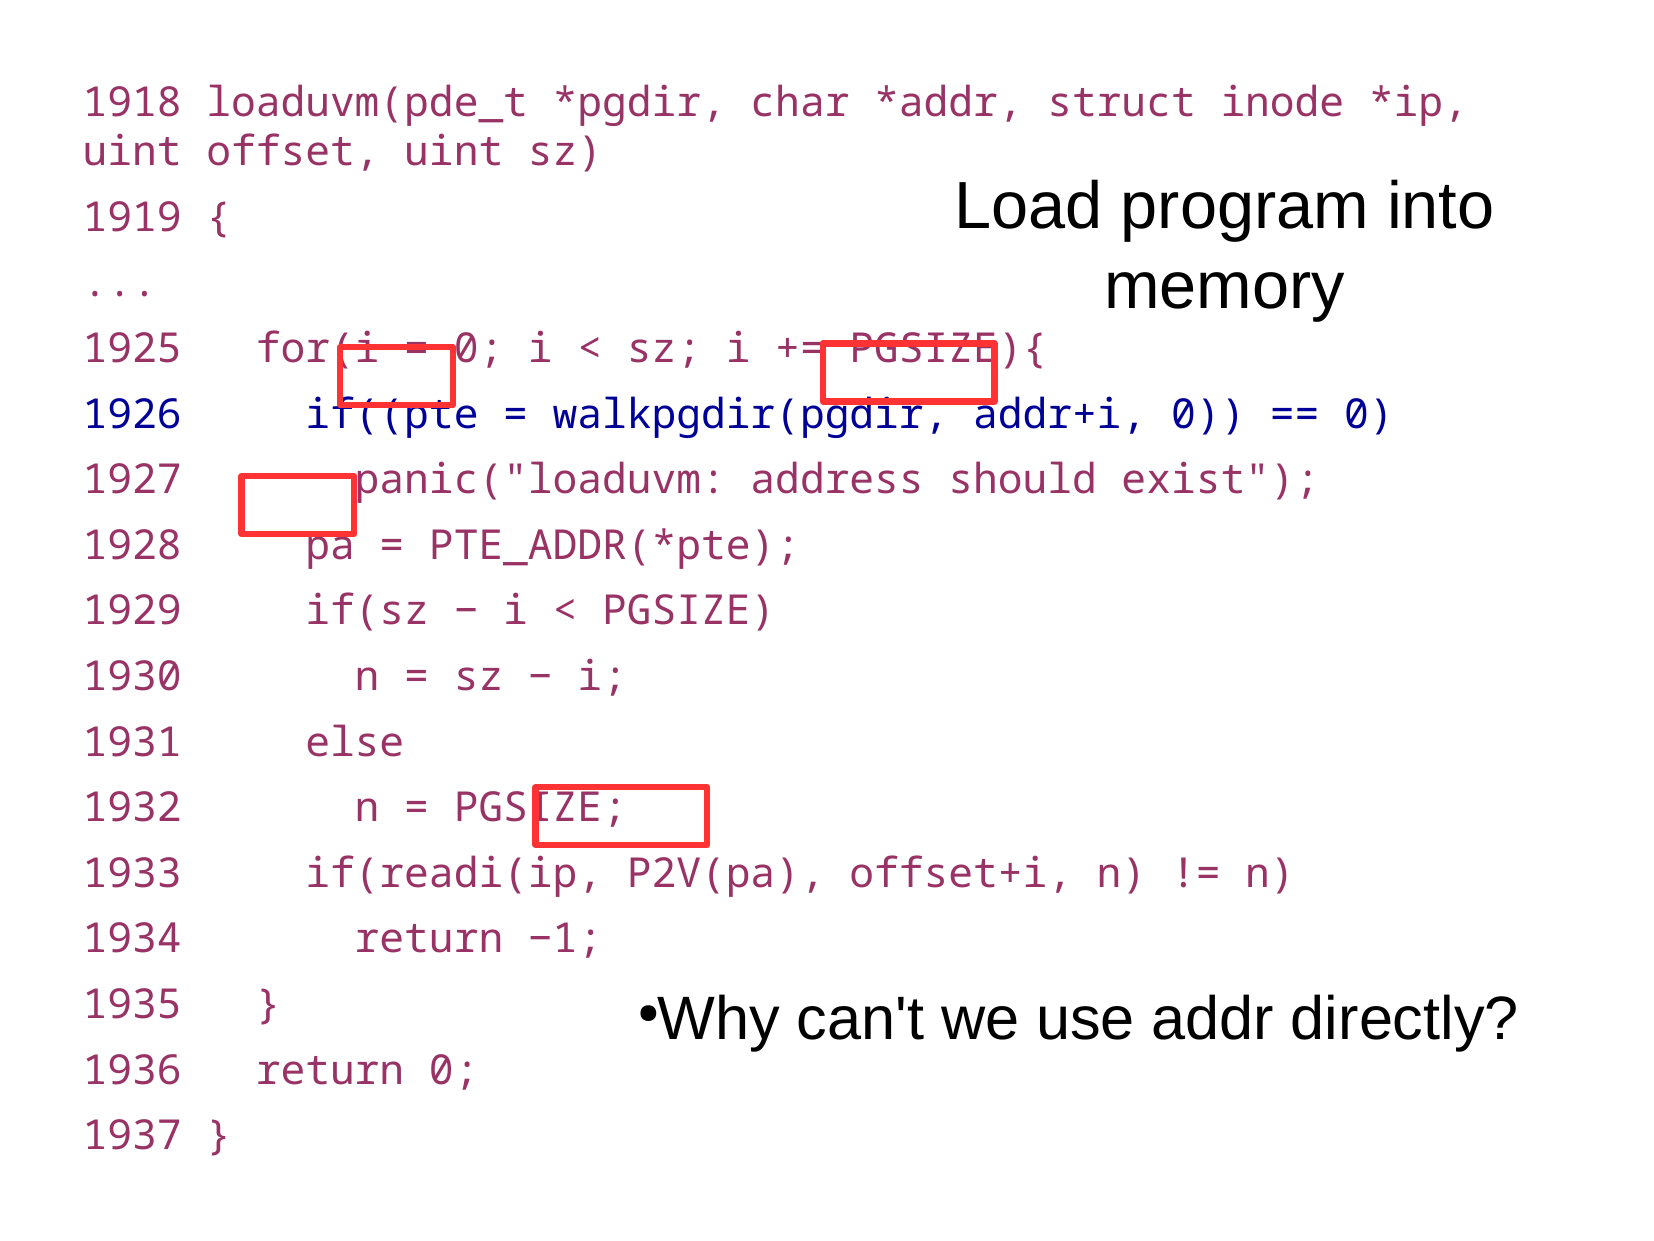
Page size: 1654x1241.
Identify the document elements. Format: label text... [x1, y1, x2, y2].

text_box [535, 787, 708, 846]
list Why can't we use addr directly? [637, 978, 1530, 1126]
text_box [822, 343, 995, 402]
text_box [340, 347, 453, 406]
title Load program into memory [830, 137, 1619, 345]
list 1918 loaduvm(pde_t *pgdir, char *addr, struct inode *ip, uint offset, uint sz) 1919 { ... 1925 for(i = 0; i < sz; i += PGSIZE){ 1926 if((pte = walkpgdir(pgdir, addr+i, 0)) == 0) 1927 panic("loaduvm: address should exist"); 1928 pa = PTE_ADDR(*pte); 1929 if(sz − i < PGSIZE) 1930 n = sz − i; 1931 else 1932 n = PGSIZE; 1933 if(readi(ip, P2V(pa), offset+i, n) != n) 1934 return −1; 1935 } 1936 return 0; 1937 } [82, 75, 1571, 1163]
text_box [241, 475, 355, 534]
